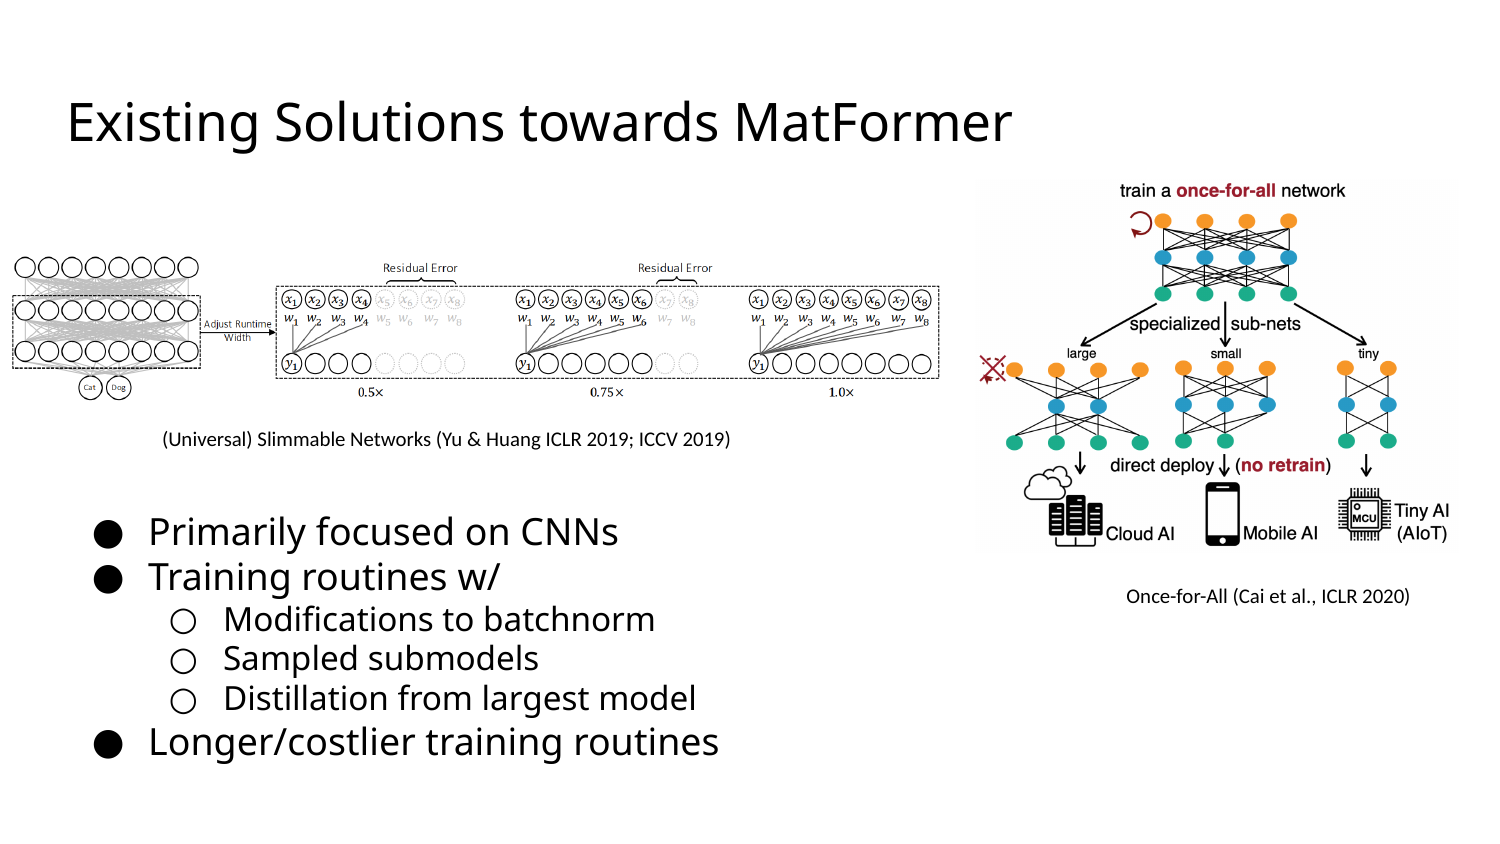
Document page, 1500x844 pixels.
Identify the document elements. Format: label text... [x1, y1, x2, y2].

picture [0, 243, 949, 406]
text_box Primarily focused on CNNs Training routines w/ Modifications to batchnorm Sampled submodels Distillation from largest model Longer/costlier training routines [58, 492, 939, 800]
text_box Once-for-All (Cai et al., ICLR 2020) [1111, 567, 1459, 617]
picture [974, 179, 1459, 554]
text_box (Universal) Slimmable Networks (Yu & Huang ICLR 2019; ICCV 2019) [146, 414, 887, 460]
title Existing Solutions towards MatFormer [51, 72, 1449, 167]
